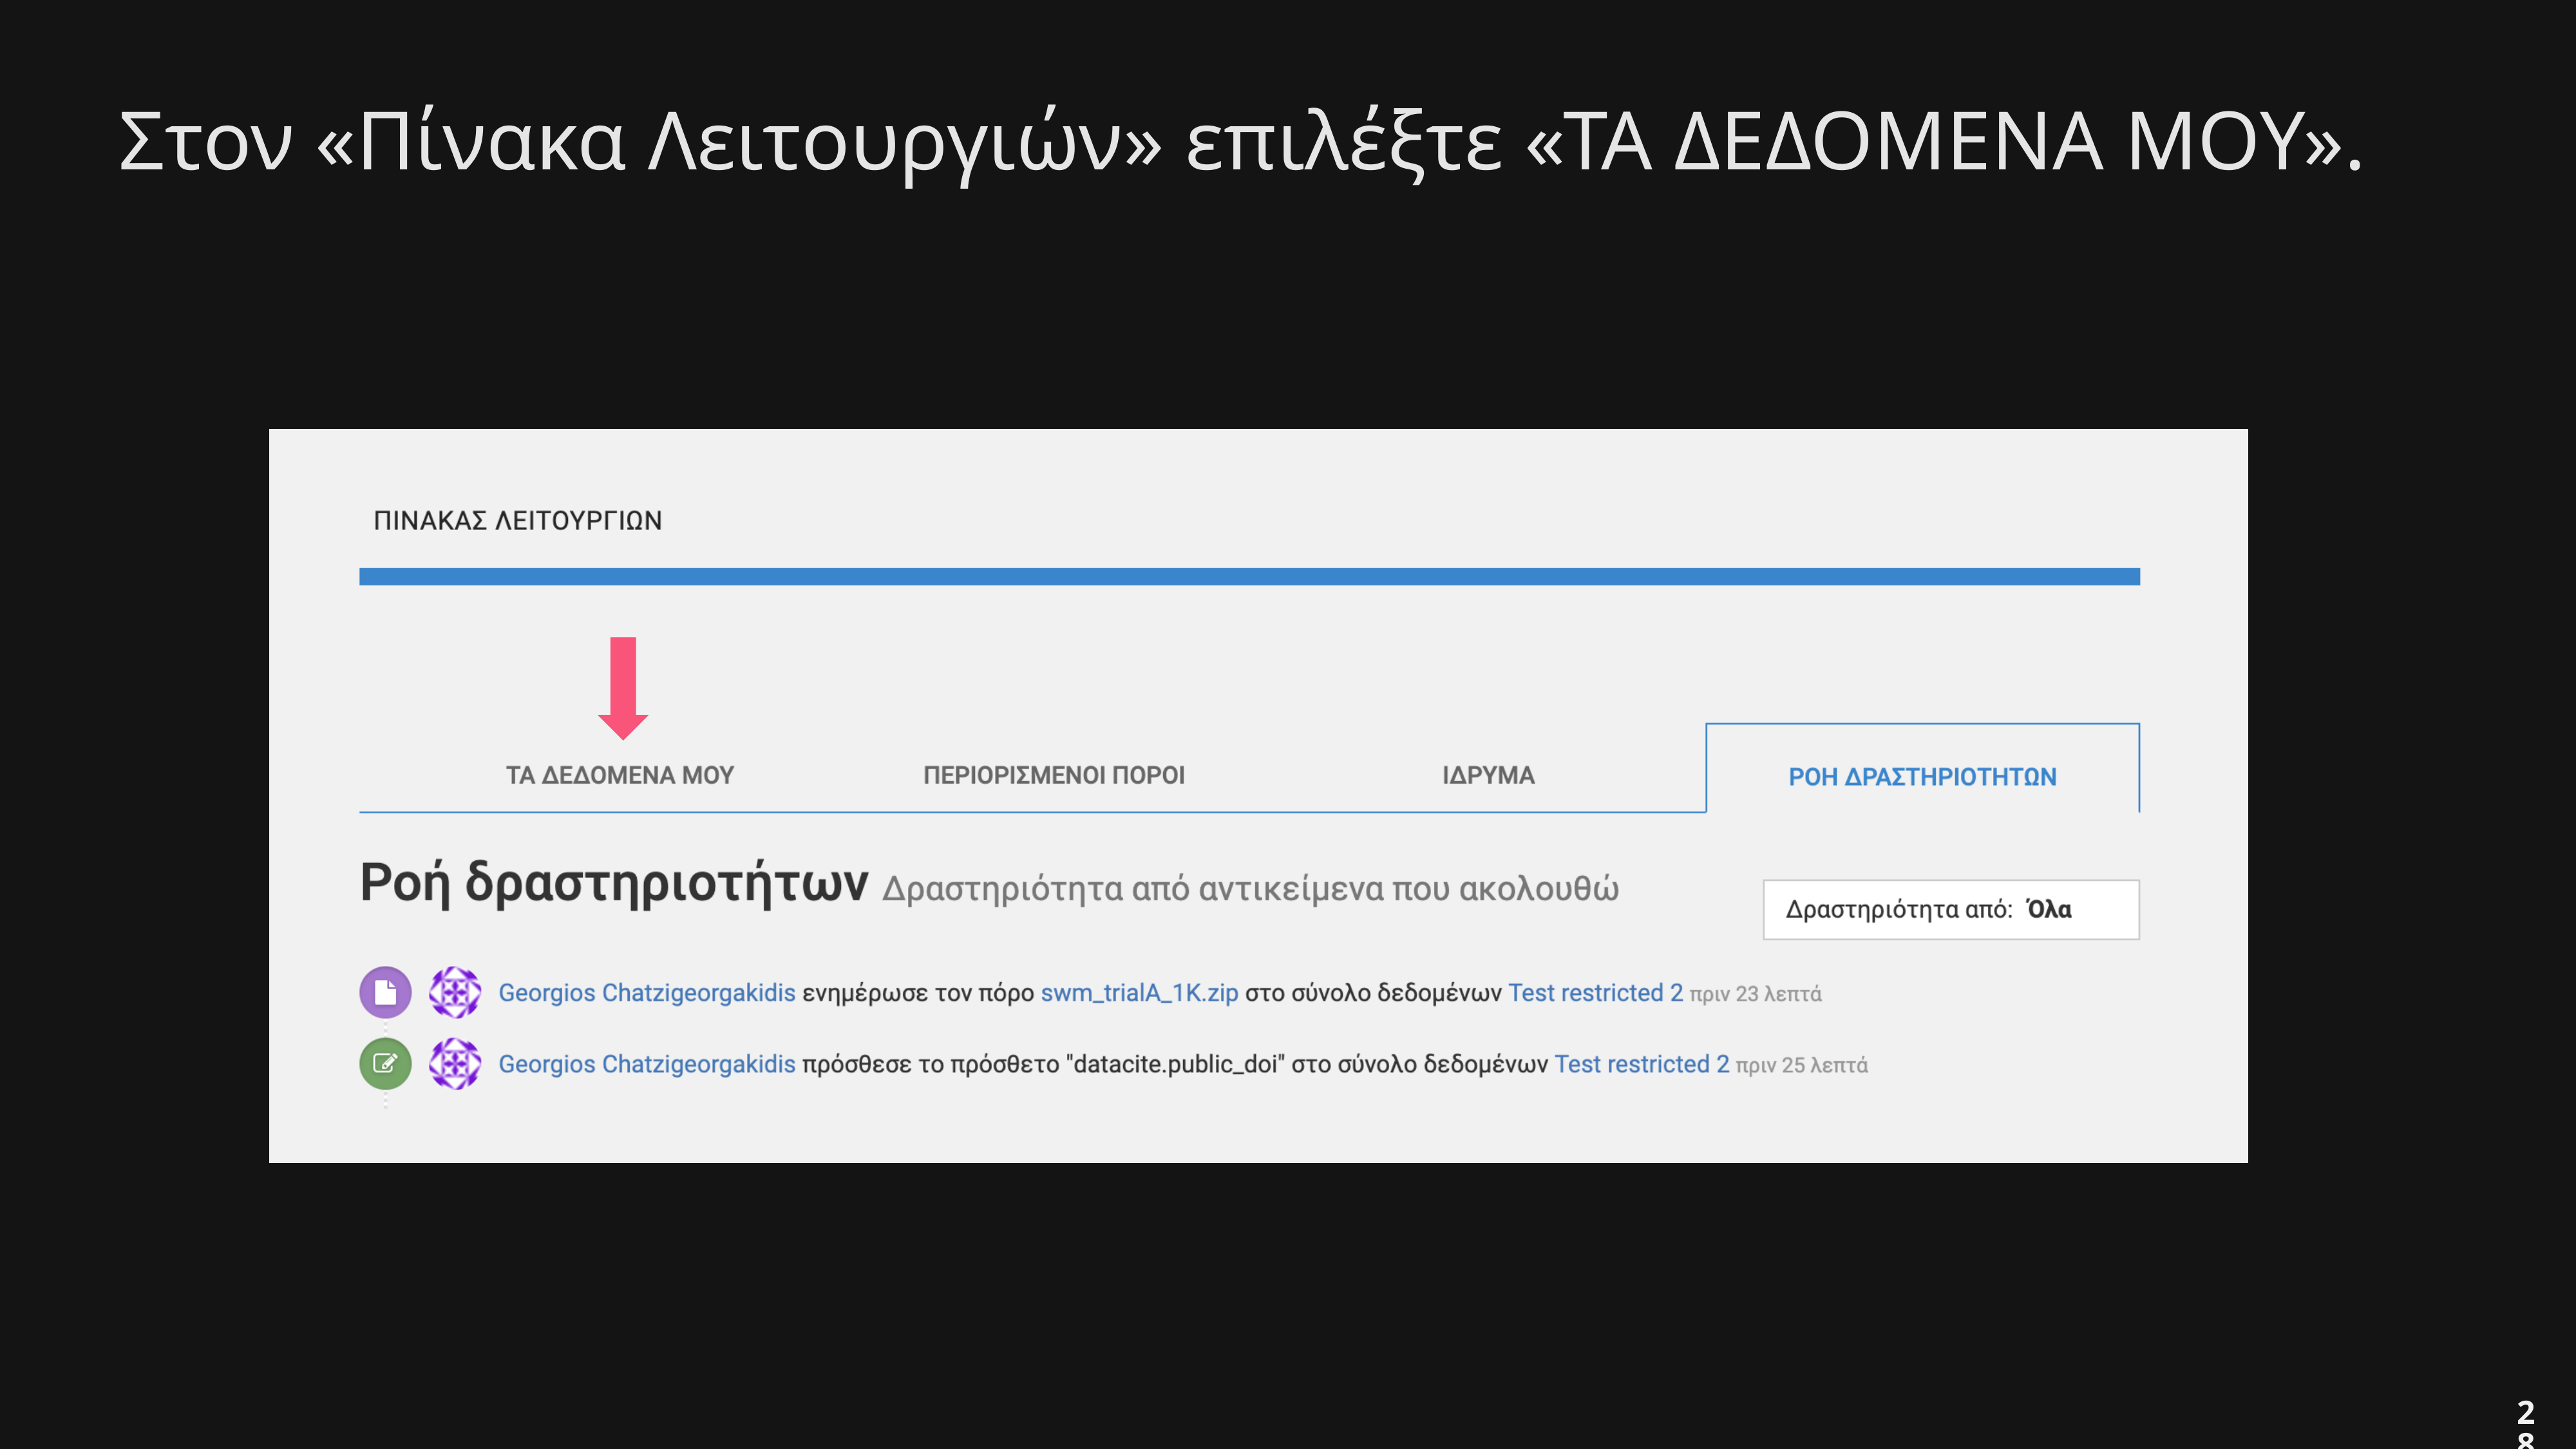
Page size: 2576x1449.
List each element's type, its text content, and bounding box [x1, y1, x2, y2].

title Στον «Πίνακα Λειτουργιών» επιλέξτε «ΤΑ ΔΕΔΟΜΕΝΑ ΜΟΥ». [113, 27, 2463, 247]
picture [269, 429, 2249, 1164]
slide_number 27 [2511, 1386, 2558, 1437]
